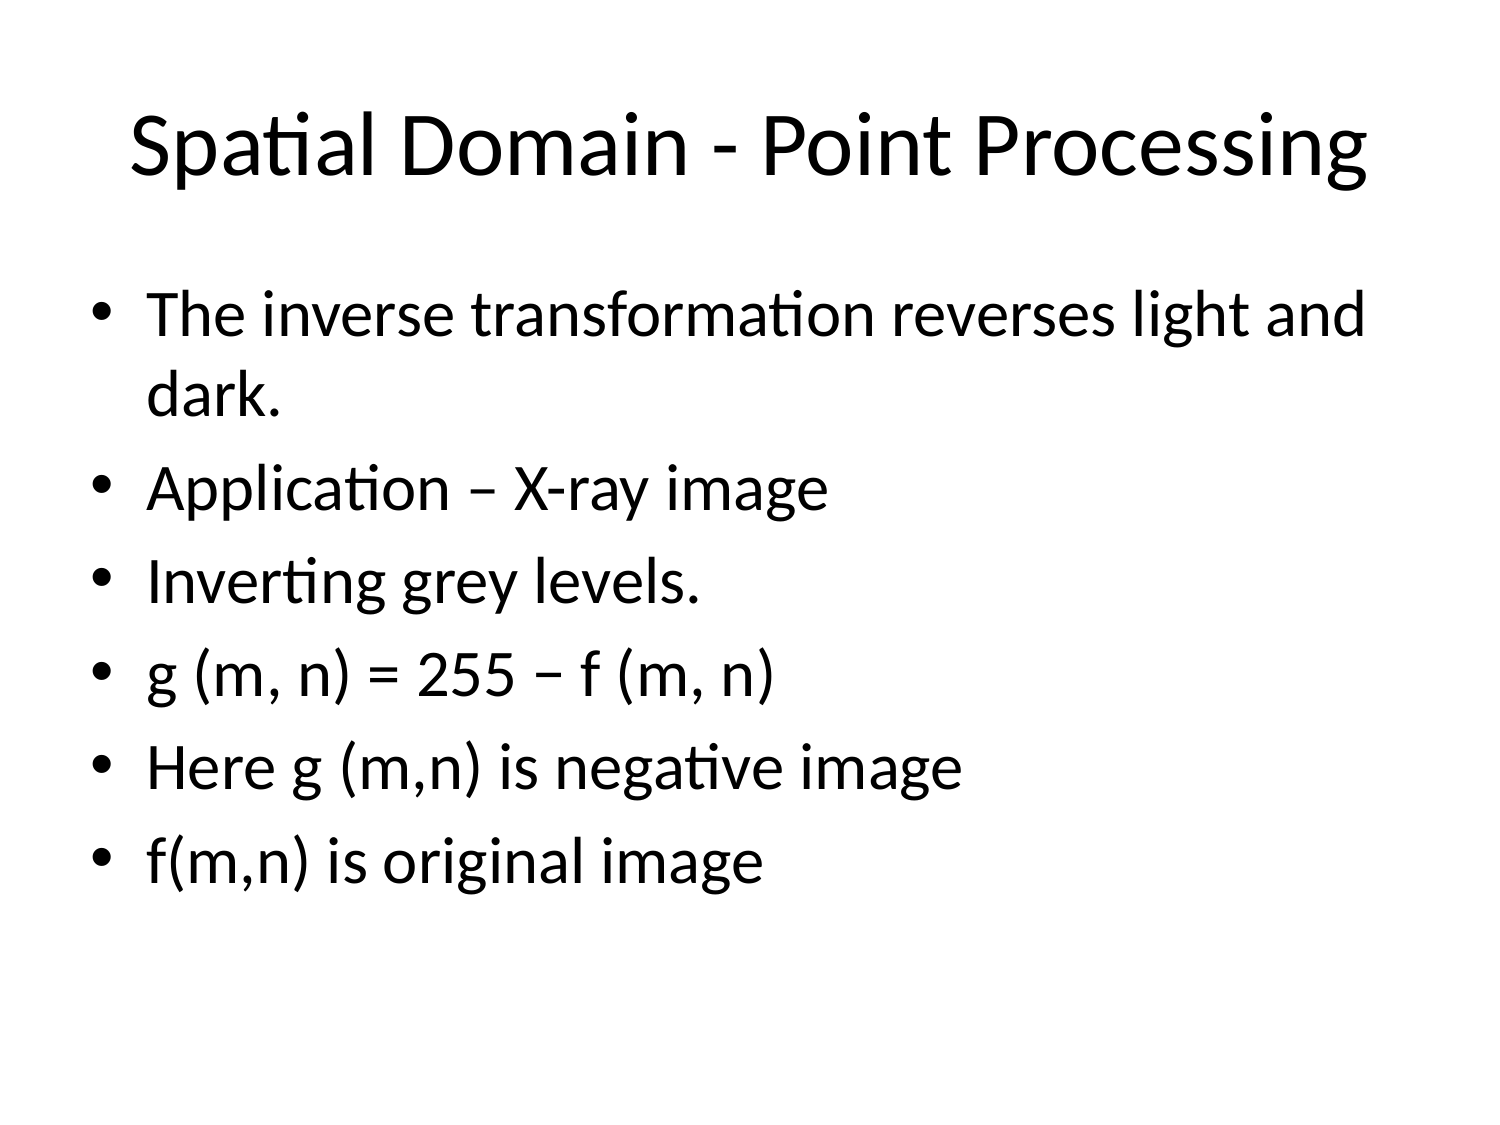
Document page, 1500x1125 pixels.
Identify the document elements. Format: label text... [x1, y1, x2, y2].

title Spatial Domain - Point Processing [75, 45, 1425, 233]
list The inverse transformation reverses light and dark. Application – X-ray image Inverting grey levels. g (m, n) = 255 − f (m, n) Here g (m,n) is negative image f(m,n) is original image [75, 262, 1425, 1005]
